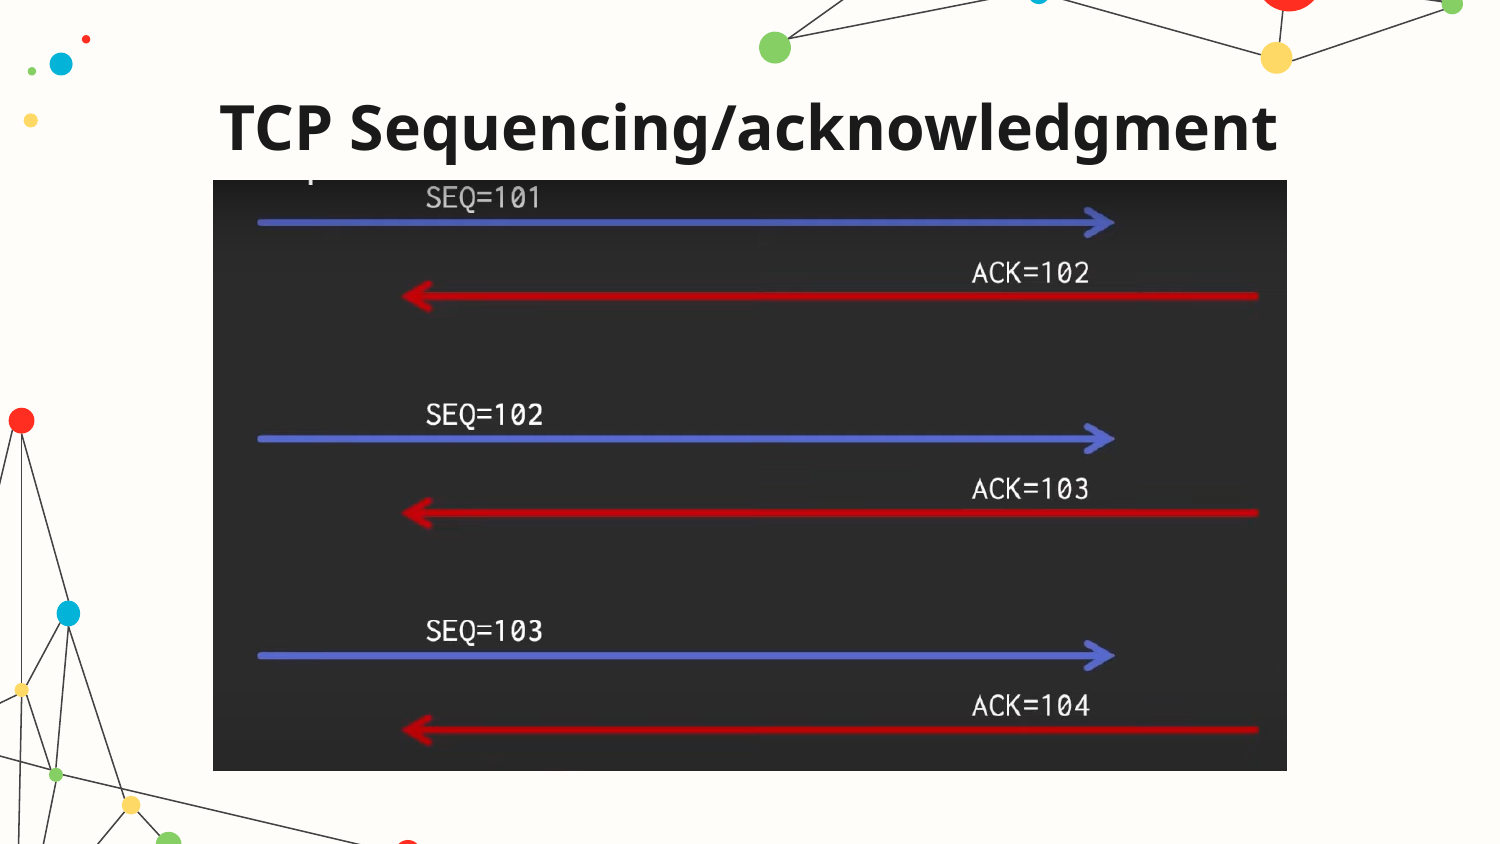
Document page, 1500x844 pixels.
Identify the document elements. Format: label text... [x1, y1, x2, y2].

title TCP Sequencing/acknowledgment [118, 72, 1382, 167]
picture [213, 180, 1287, 771]
